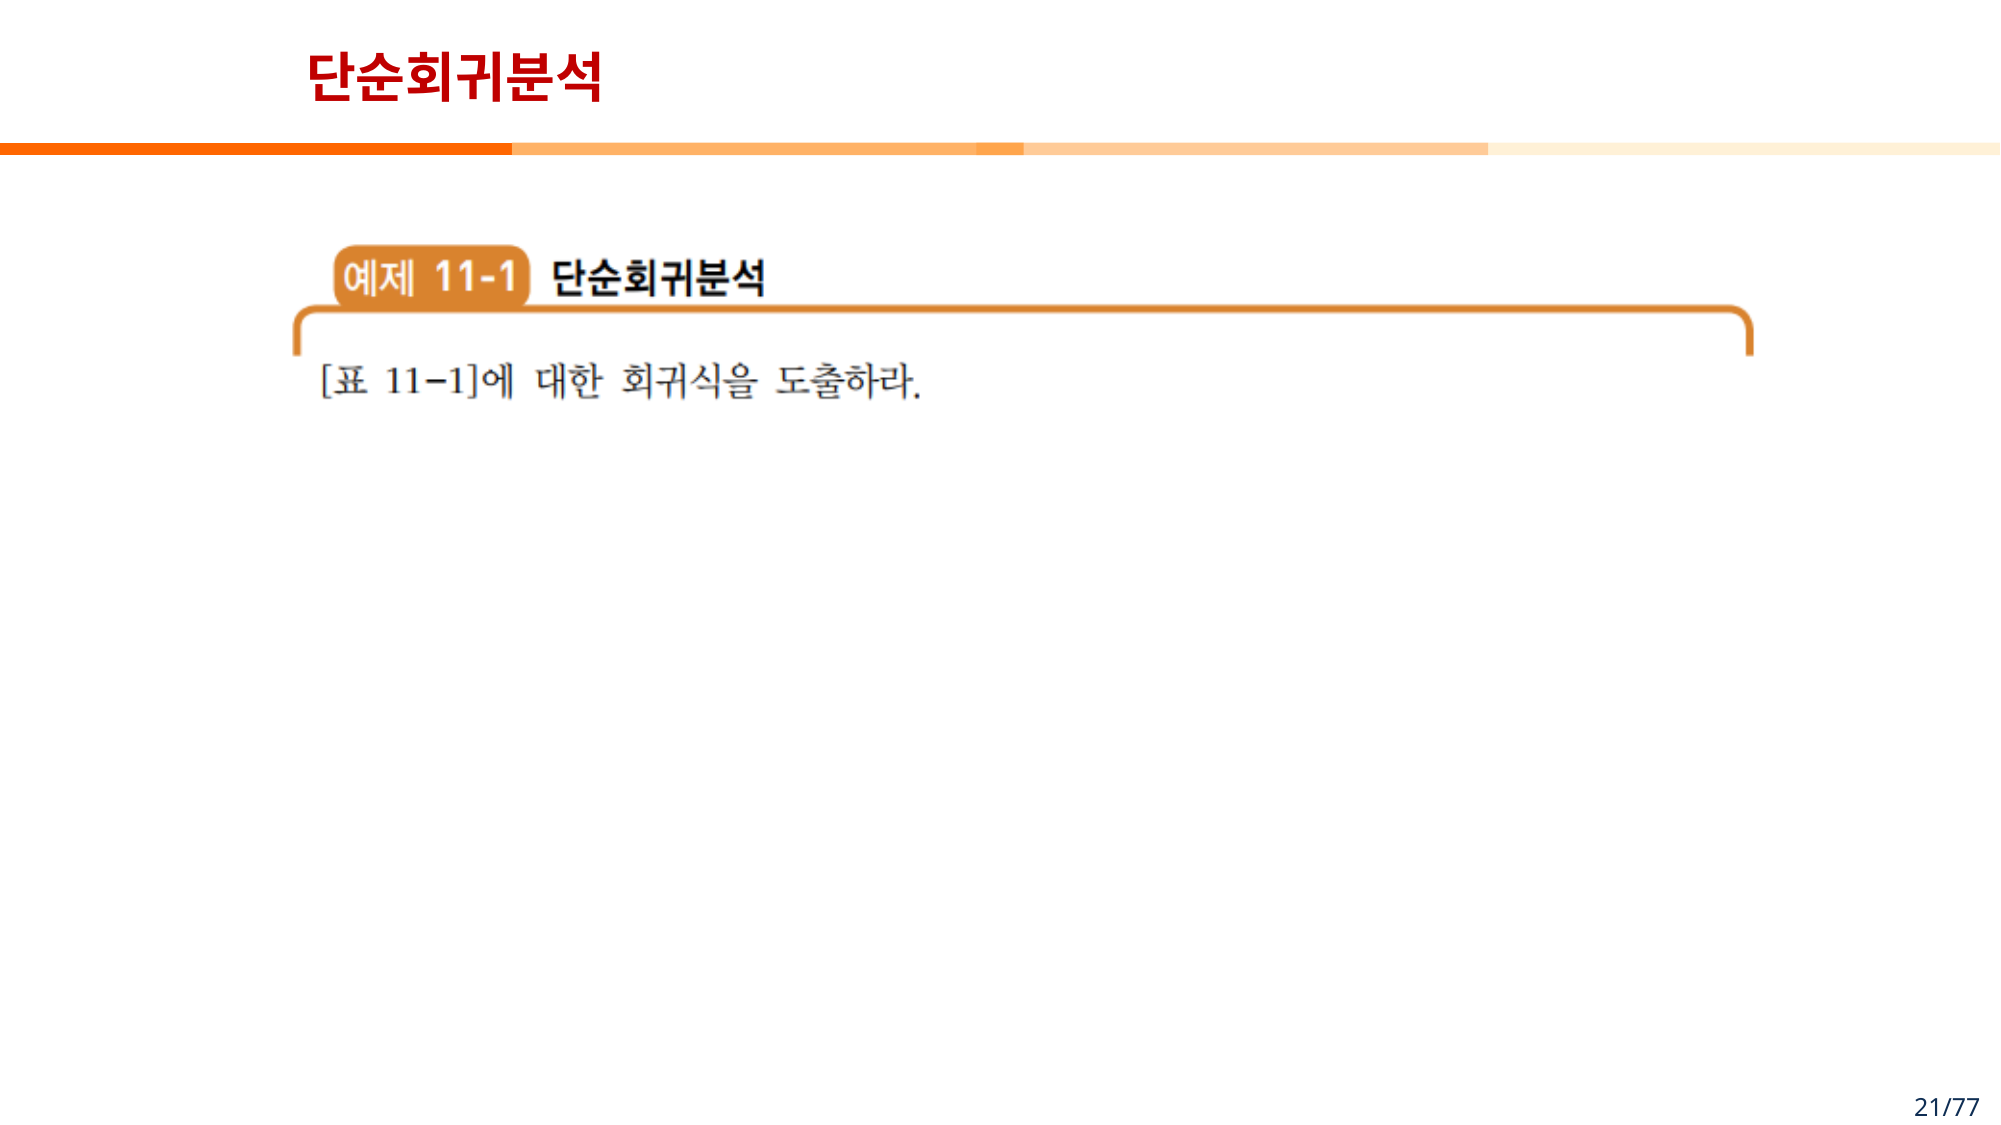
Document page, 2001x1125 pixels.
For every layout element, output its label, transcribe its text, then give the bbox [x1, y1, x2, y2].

title 단순회귀분석 [291, 31, 1532, 122]
picture [290, 243, 1757, 406]
